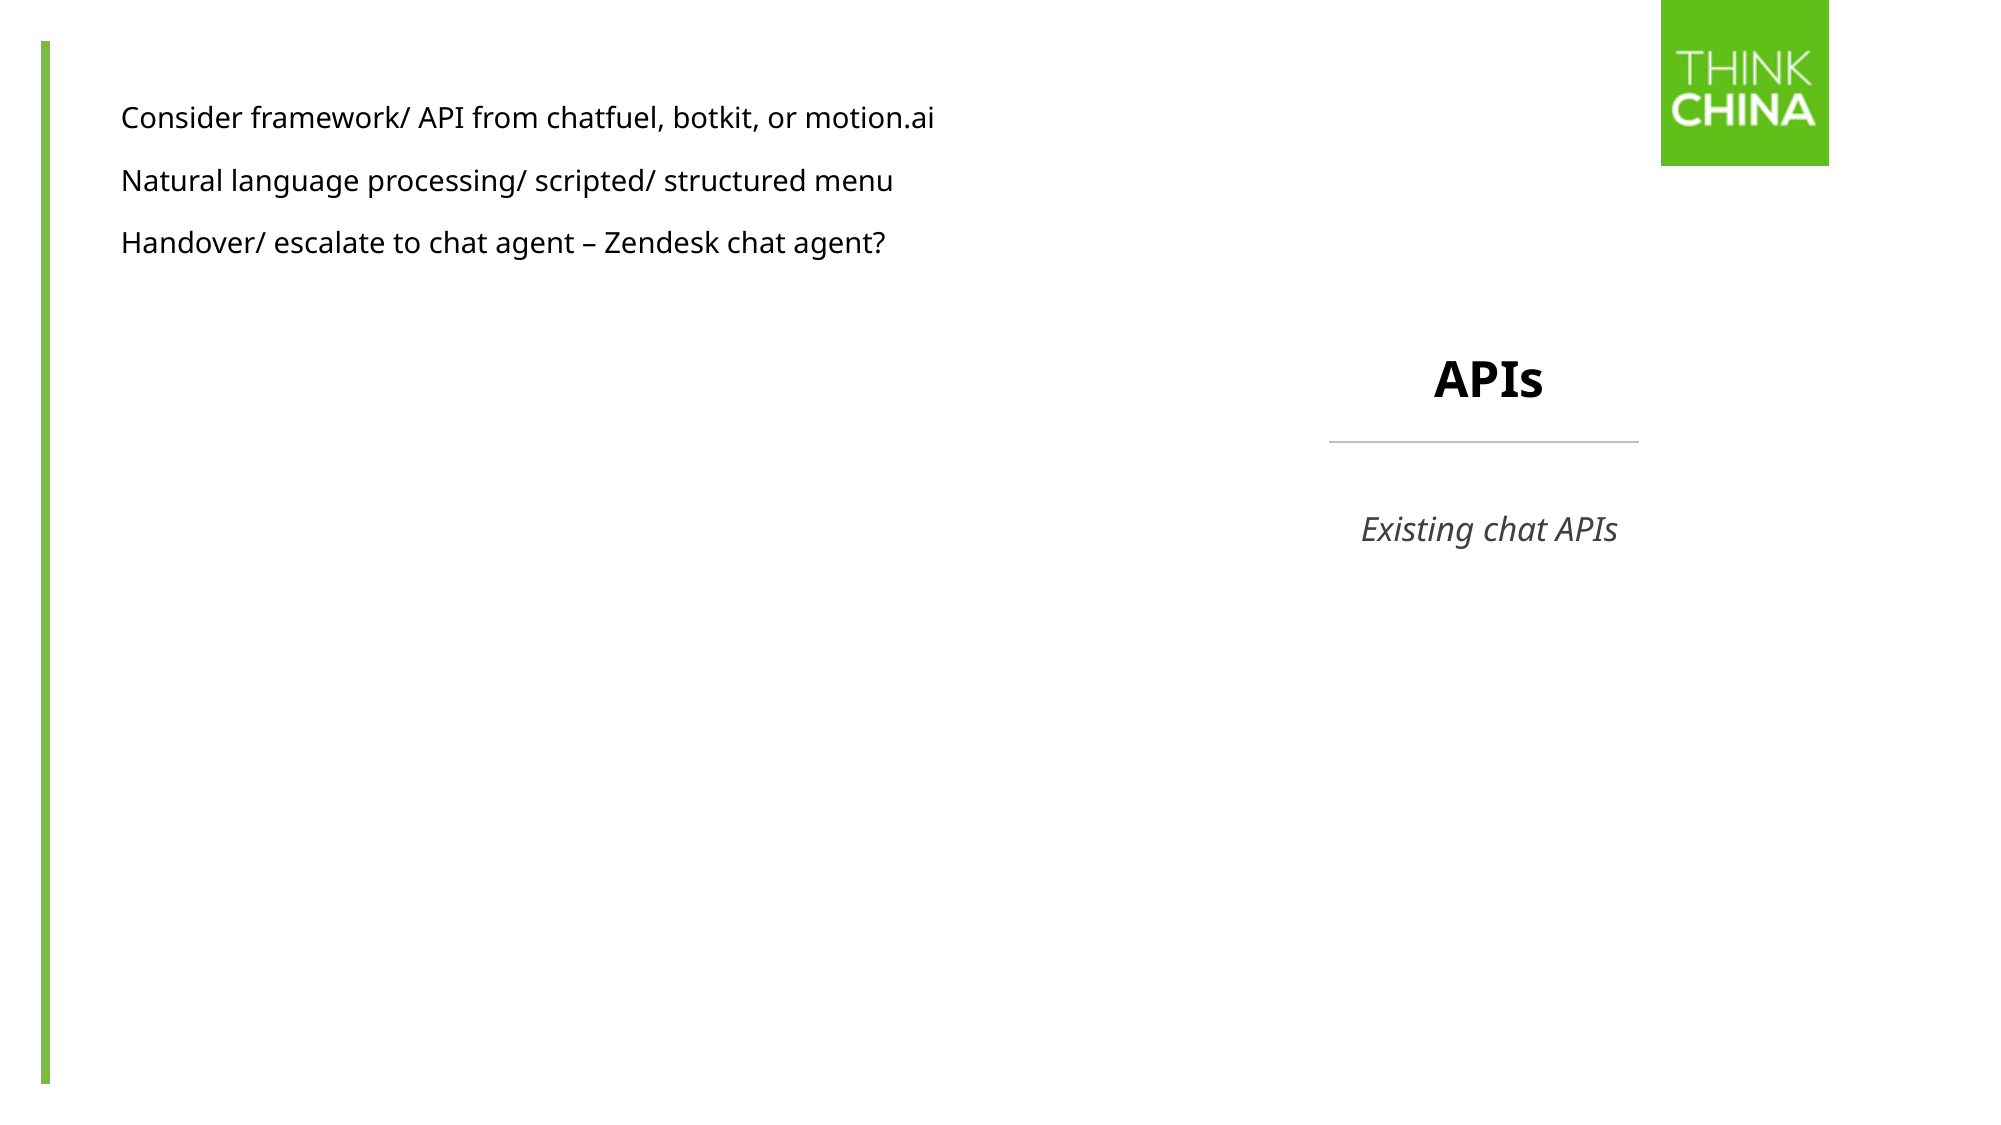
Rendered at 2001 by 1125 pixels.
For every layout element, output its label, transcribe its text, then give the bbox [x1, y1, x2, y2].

list Consider framework/ API from chatfuel, botkit, or motion.ai Natural language processing/ scripted/ structured menu Handover/ escalate to chat agent – Zendesk chat agent? [106, 85, 1000, 1040]
picture [1661, 0, 1829, 166]
title APIs [1095, 335, 1885, 428]
list Existing chat APIs [1095, 457, 1885, 970]
